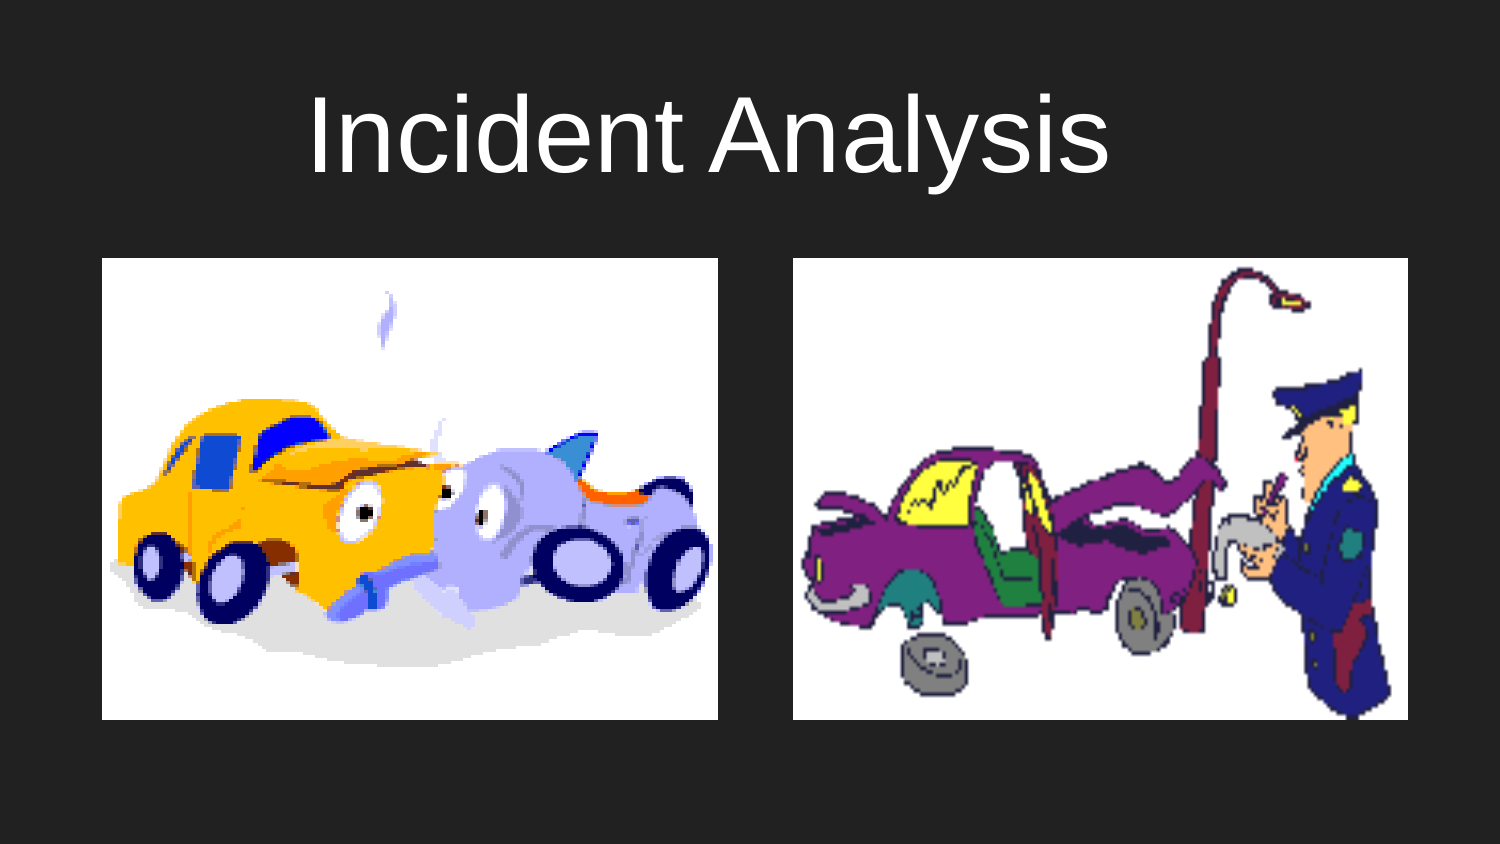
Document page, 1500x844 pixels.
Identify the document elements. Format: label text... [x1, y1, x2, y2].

picture [102, 258, 718, 720]
picture [792, 258, 1408, 720]
title Incident Analysis [24, 55, 1394, 203]
